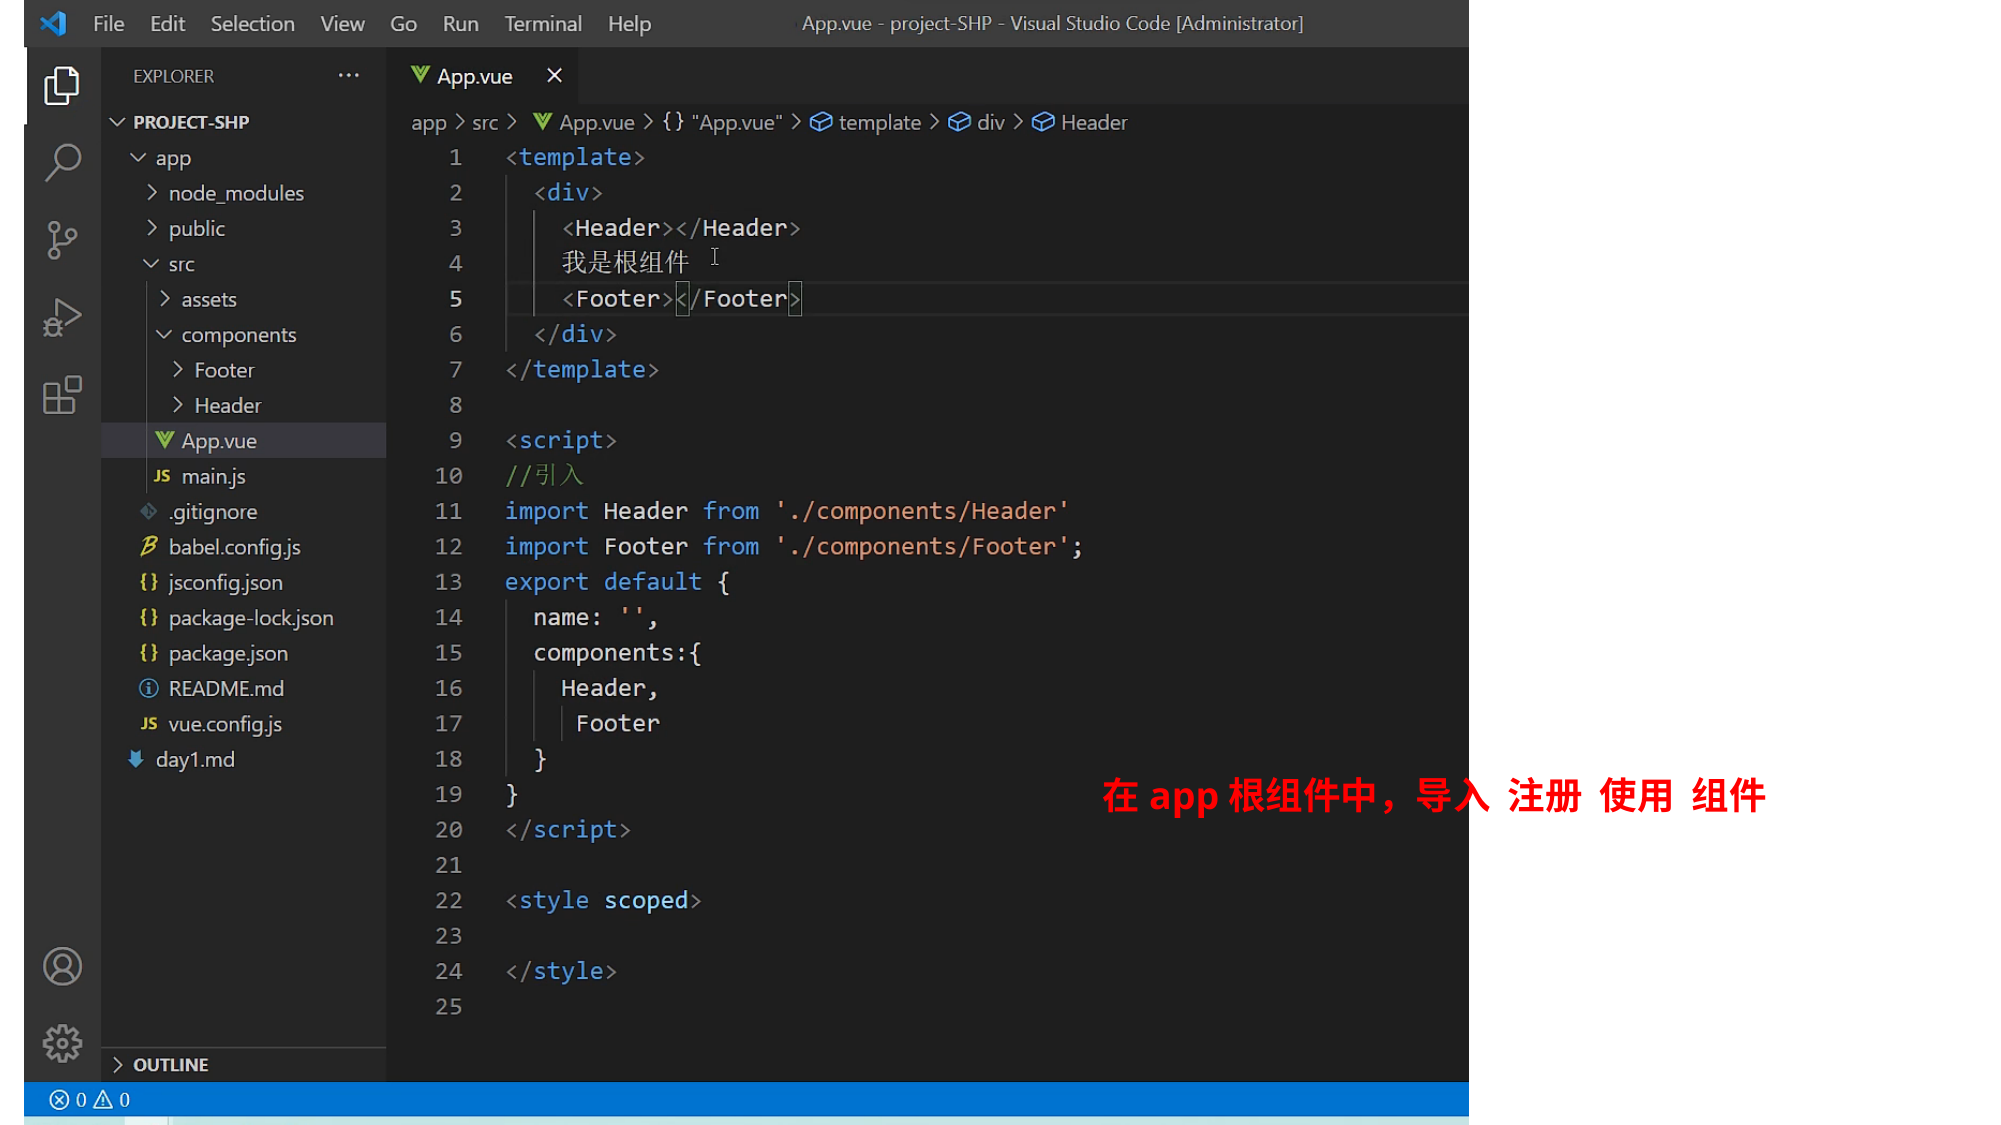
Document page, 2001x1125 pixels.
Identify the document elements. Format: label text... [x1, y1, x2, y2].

text_box 在app根组件中，导入 注册 使用 组件 [1469, 764, 1896, 825]
picture [24, 0, 1469, 1125]
